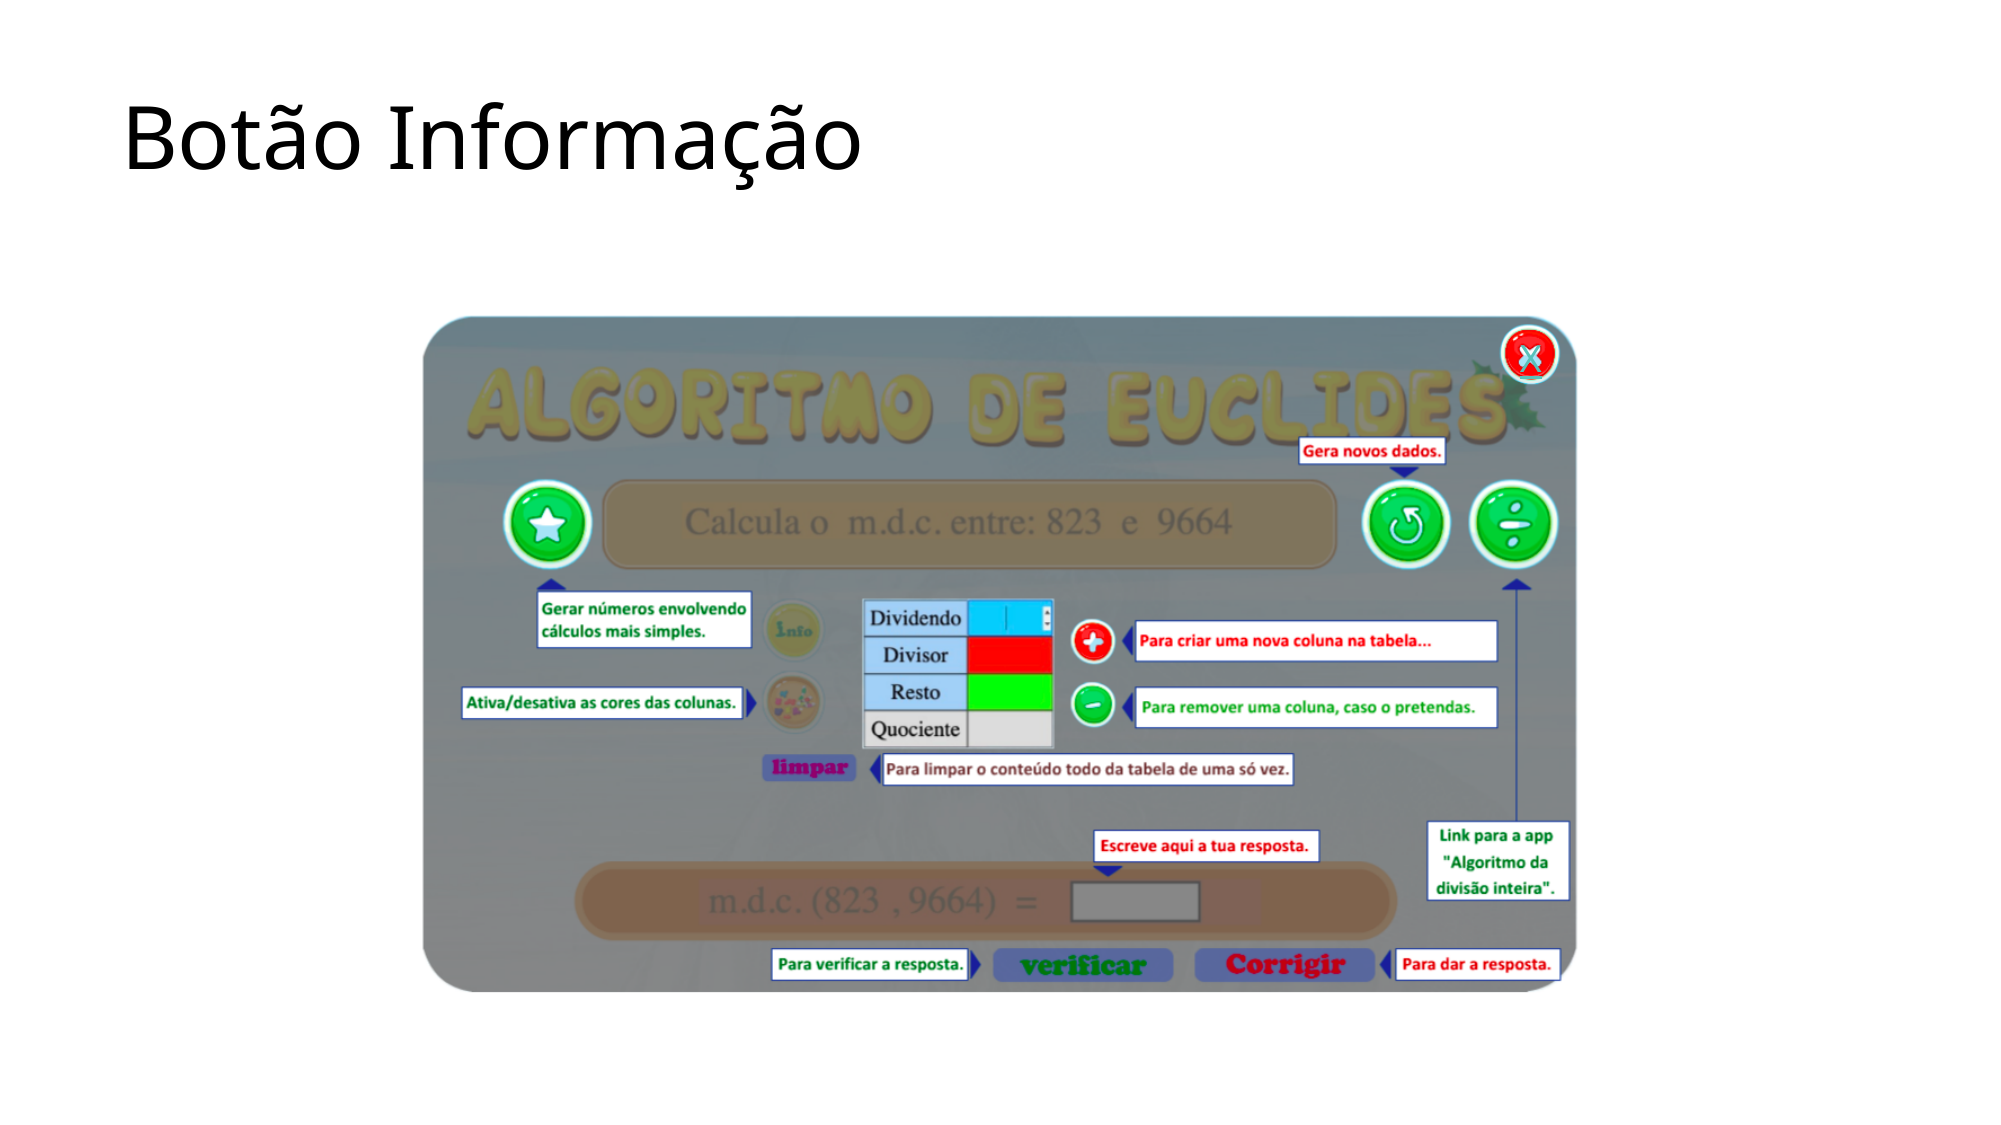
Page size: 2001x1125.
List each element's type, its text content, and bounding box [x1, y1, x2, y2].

picture [408, 303, 1591, 1027]
title Botão Informação [106, 74, 1649, 304]
